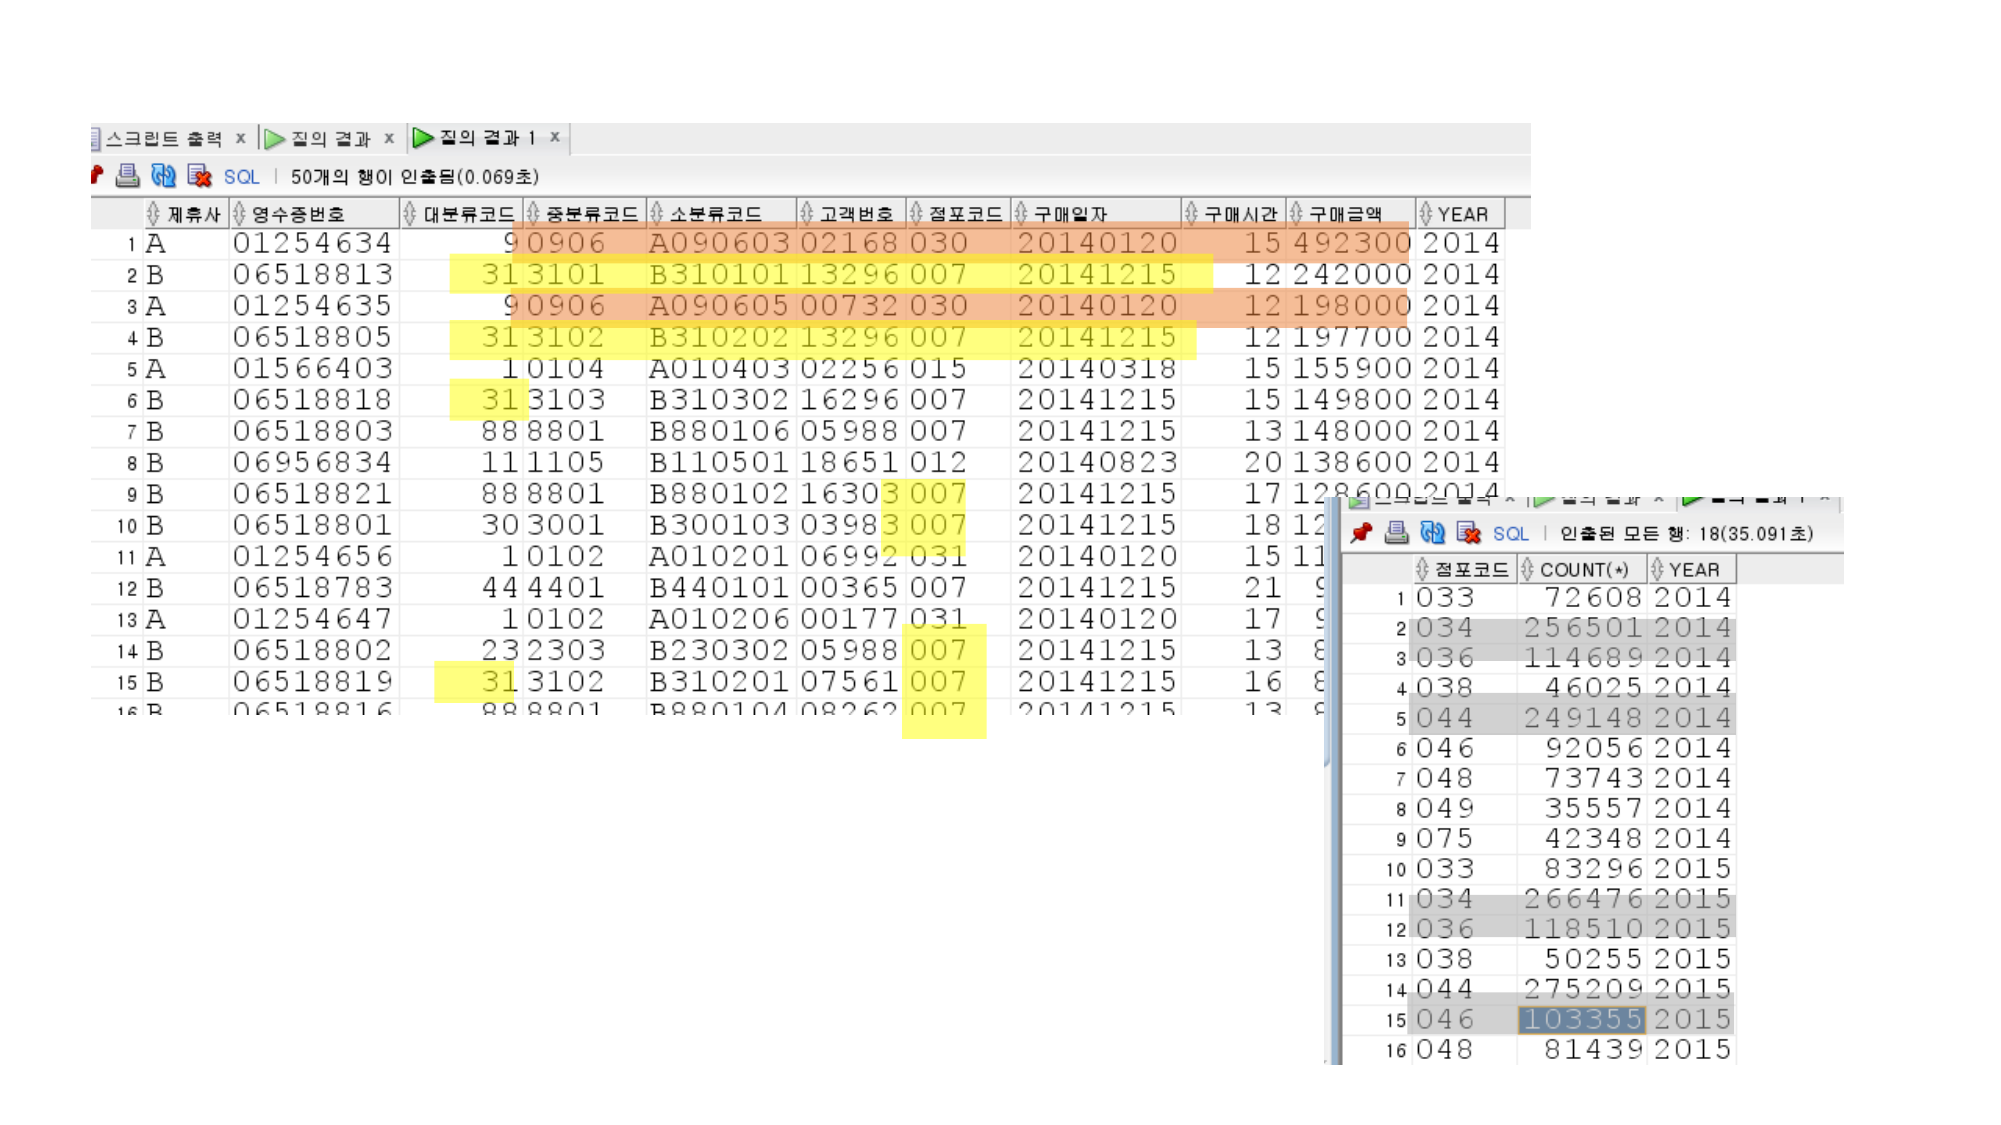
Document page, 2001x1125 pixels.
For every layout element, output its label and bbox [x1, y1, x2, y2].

picture [91, 123, 1844, 1065]
text_box [902, 715, 987, 739]
